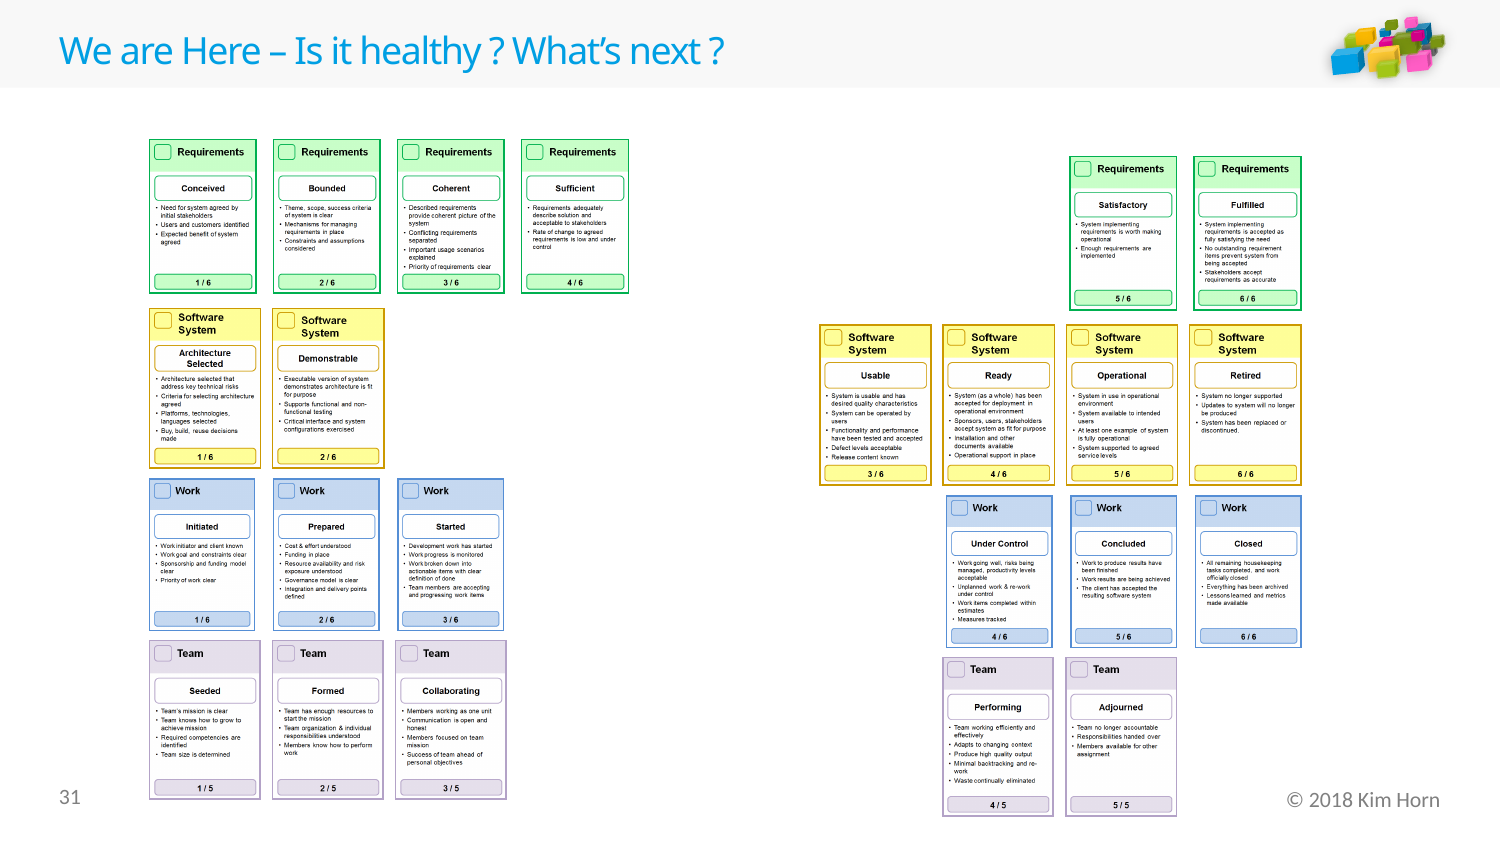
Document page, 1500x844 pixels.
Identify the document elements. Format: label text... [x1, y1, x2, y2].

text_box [943, 156, 1301, 816]
title We are Here – Is it healthy ? What’s next ? [58, 31, 1267, 73]
picture [1070, 156, 1176, 310]
picture [947, 496, 1052, 647]
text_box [149, 139, 628, 799]
picture [820, 325, 931, 485]
picture [943, 657, 1053, 816]
